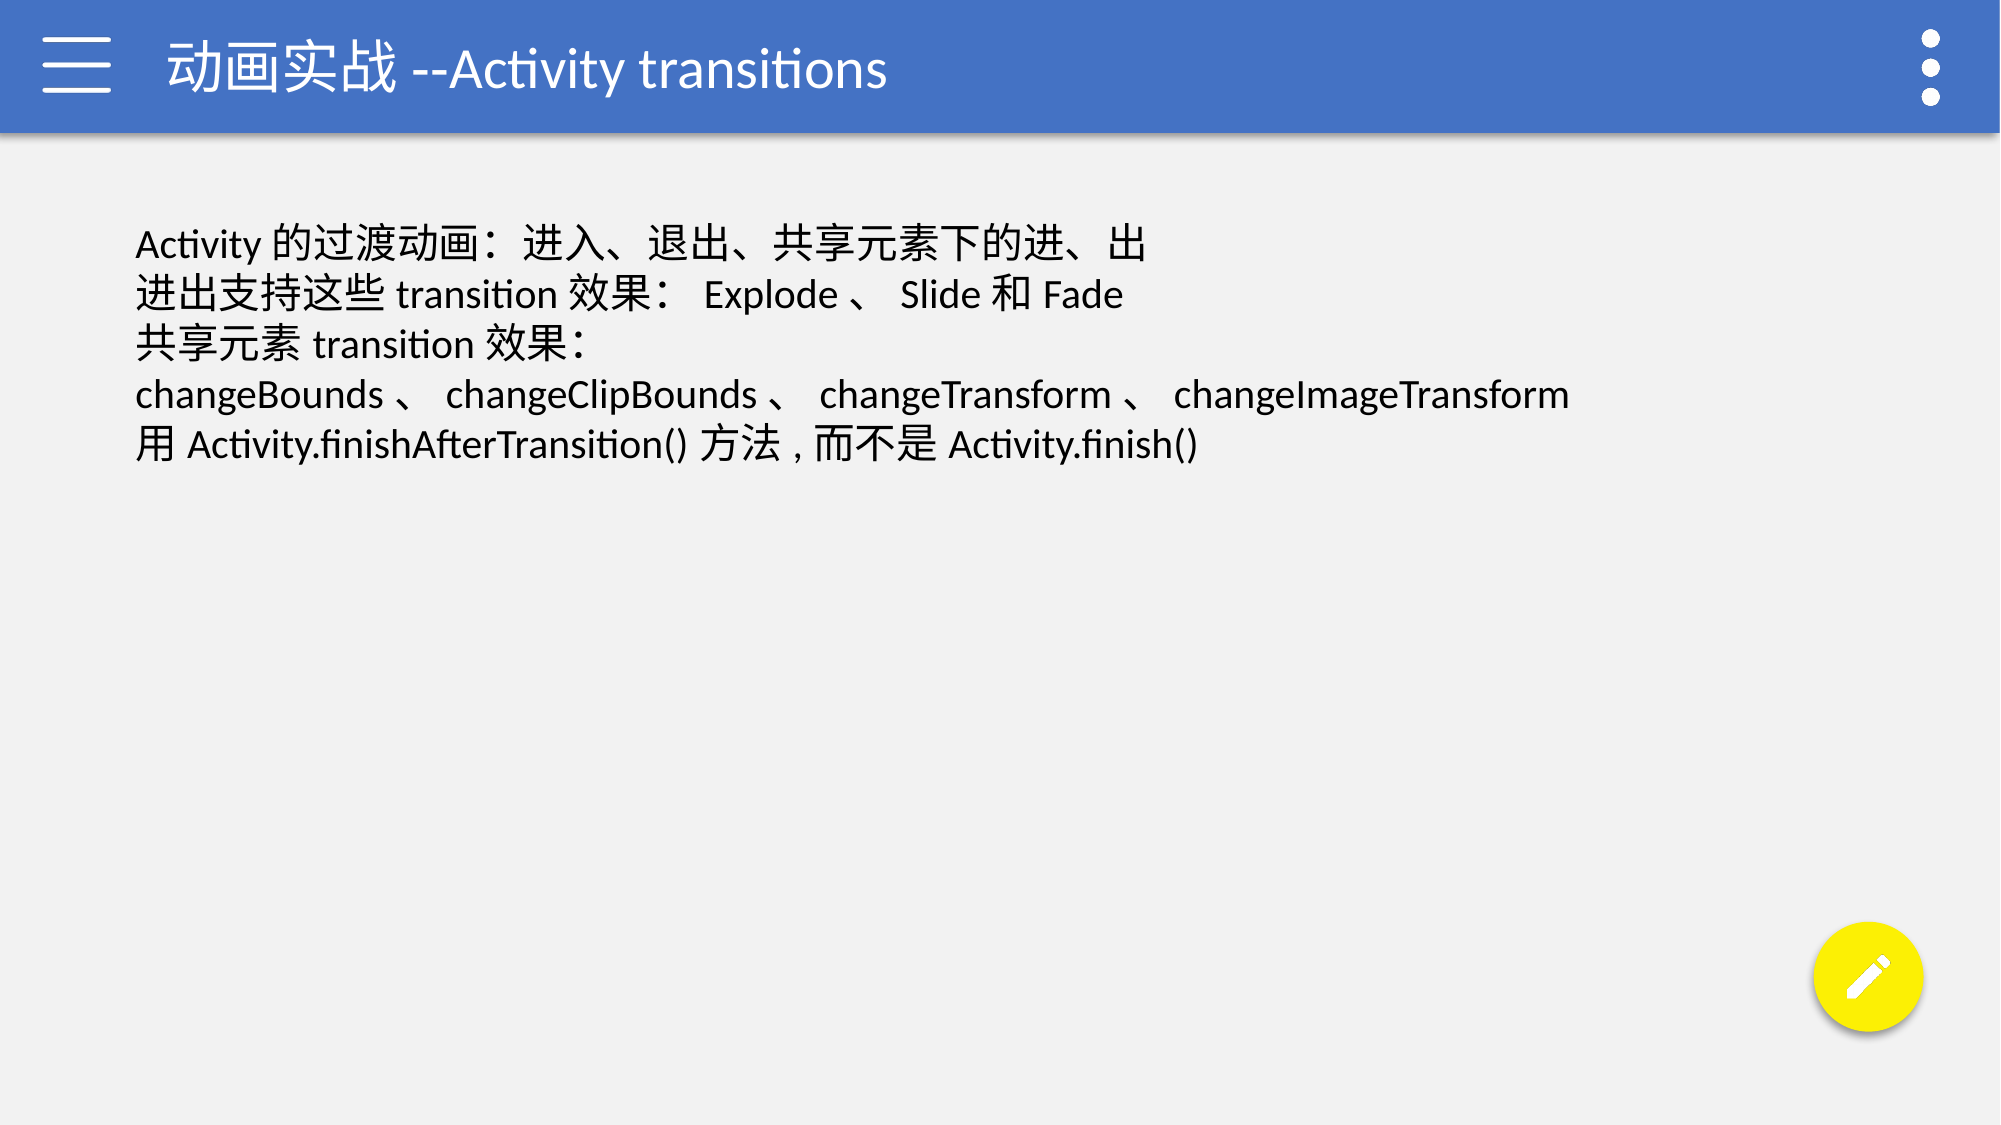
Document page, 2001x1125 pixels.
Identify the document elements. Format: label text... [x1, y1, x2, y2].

picture [31, 29, 121, 101]
text_box 动画实战--Activity transitions [0, 0, 2000, 134]
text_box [1813, 921, 1924, 1032]
text_box Activity的过渡动画：进入、退出、共享元素下的进、出 进出支持这些transition效果：Explode、Slide和Fade 共享元素transition效果：changeBounds、changeClipBounds、changeTransform、changeImageTransform 用Activity.finishAfterTransition()方法,而不是Activity.finish() [120, 209, 1892, 525]
picture [1891, 29, 1969, 106]
